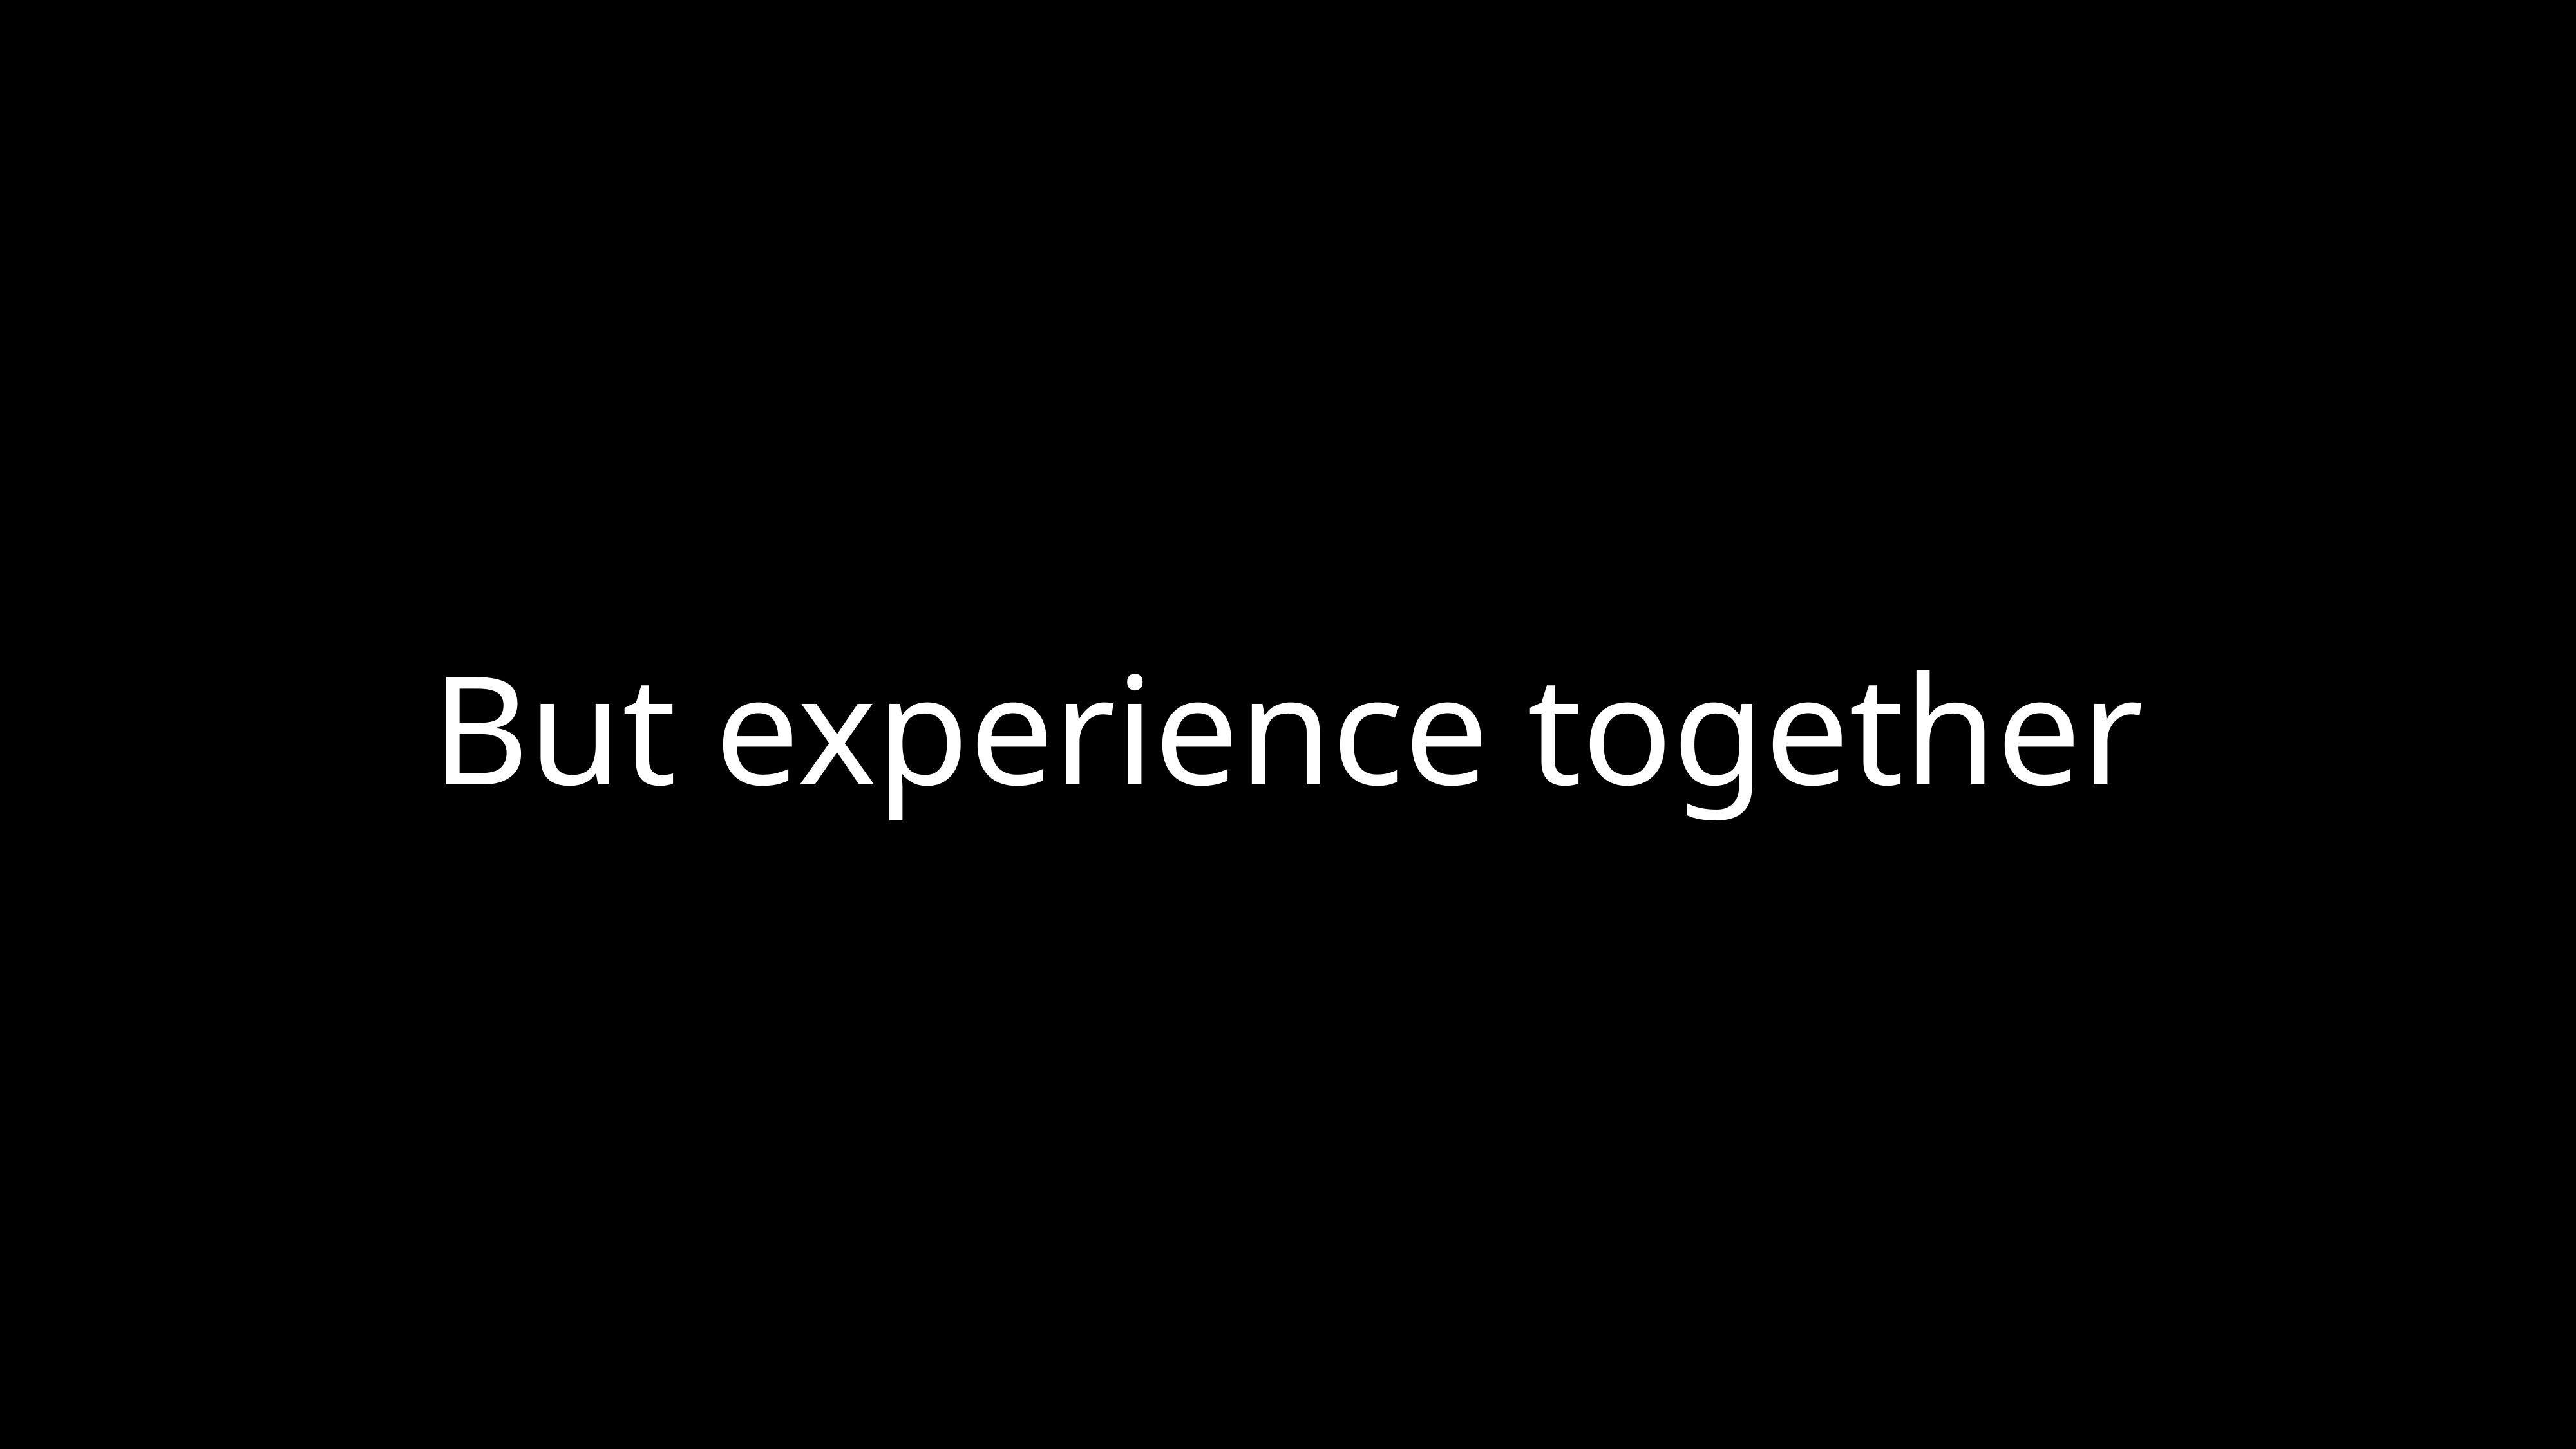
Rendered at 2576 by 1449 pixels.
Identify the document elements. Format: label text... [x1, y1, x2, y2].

title But experience together [178, 603, 2398, 846]
